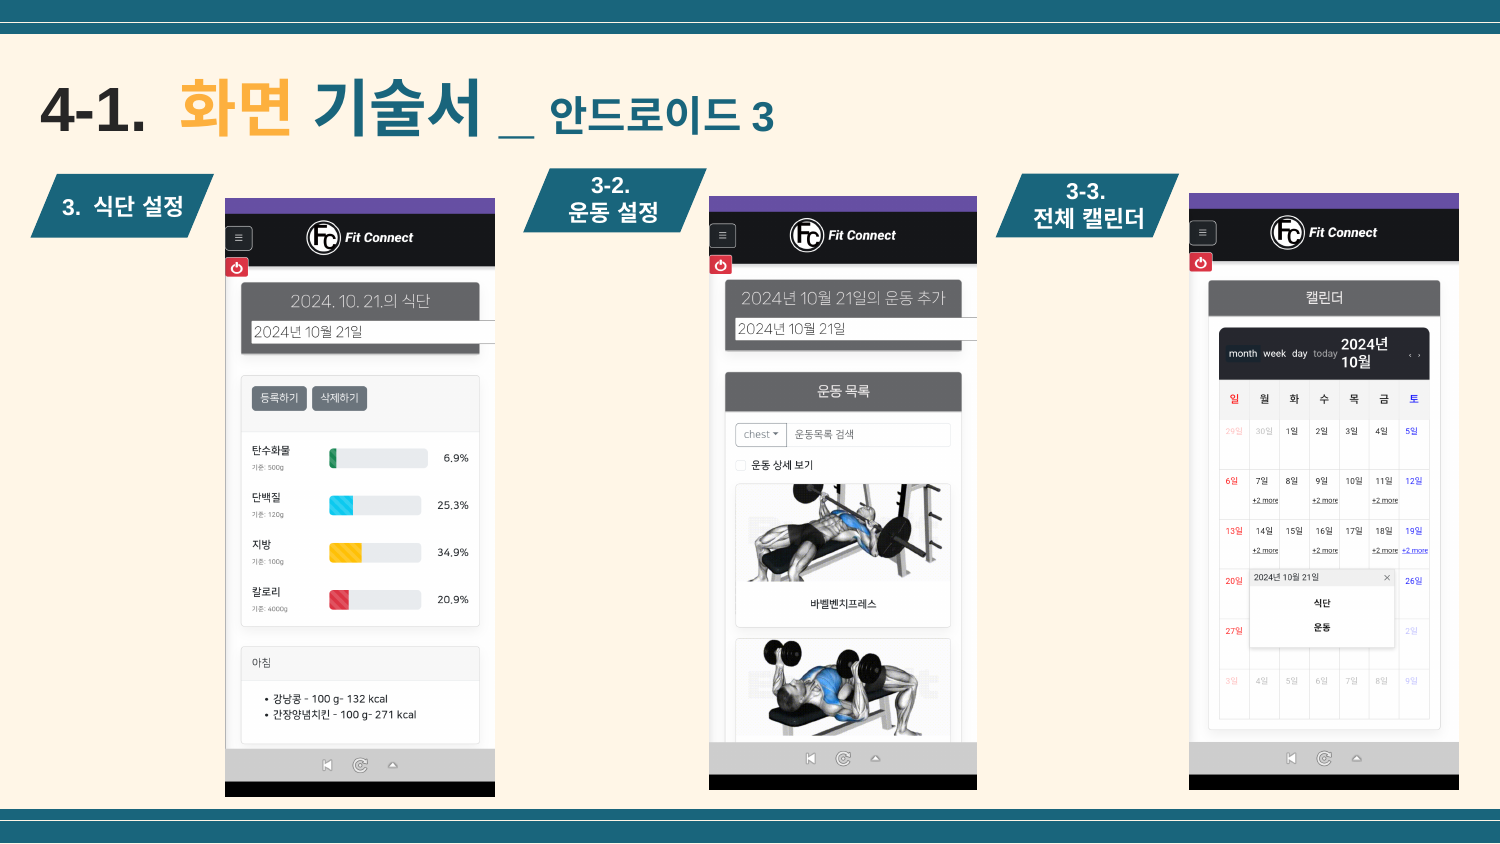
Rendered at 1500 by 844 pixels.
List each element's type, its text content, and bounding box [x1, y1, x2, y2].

picture [1189, 192, 1459, 790]
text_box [522, 158, 707, 239]
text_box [30, 165, 215, 246]
picture [709, 195, 977, 790]
title 4-1. 화면 기술서_안드로이드3 [25, 54, 1324, 164]
picture [225, 198, 496, 797]
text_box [995, 164, 1180, 245]
